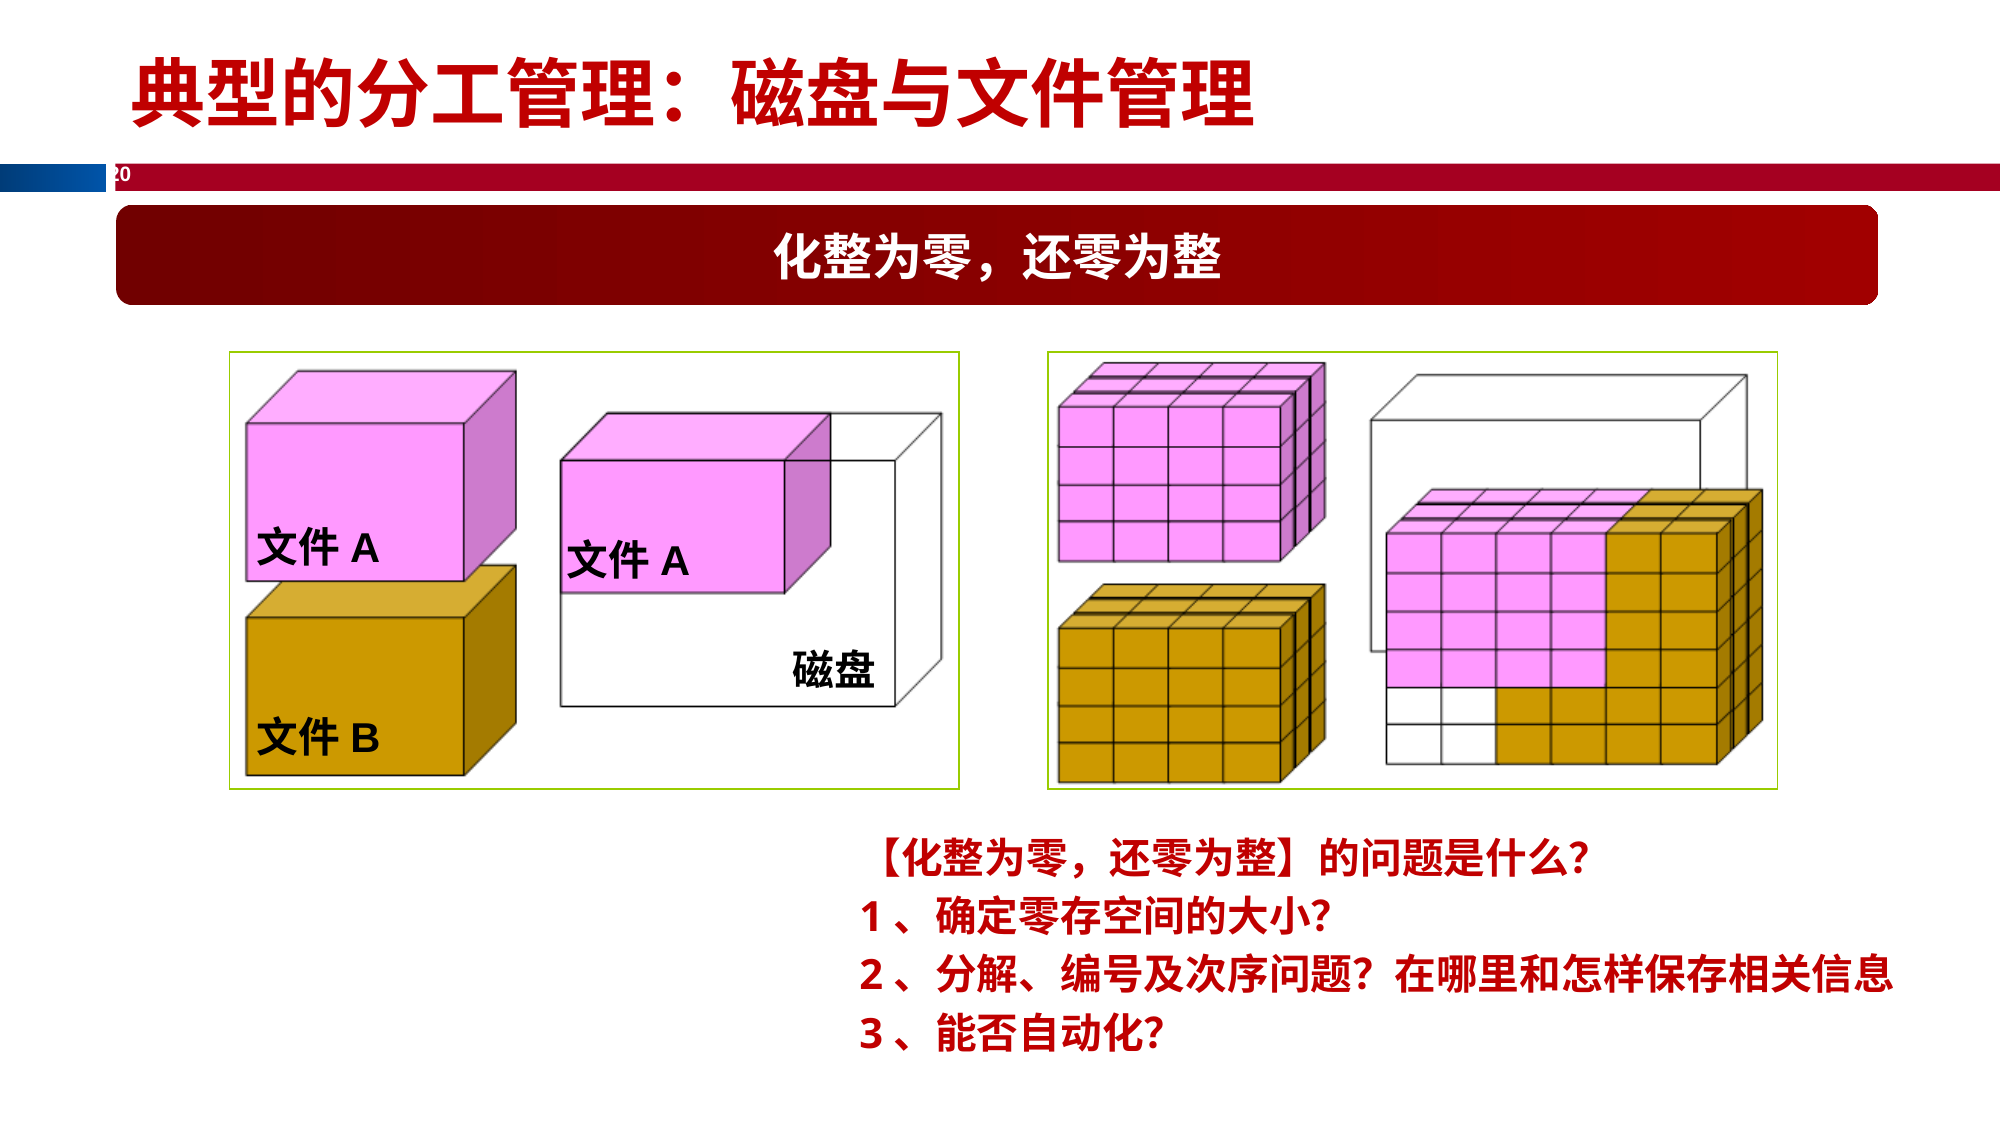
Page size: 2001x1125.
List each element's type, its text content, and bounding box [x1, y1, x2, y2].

text_box 典型的分工管理：磁盘与文件管理 [116, 29, 1867, 155]
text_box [230, 352, 959, 789]
text_box 化整为零，还零为整 [114, 203, 1880, 307]
text_box 【化整为零，还零为整】的问题是什么？ 1、确定零存空间的大小？ 2、分解、编号及次序问题？在哪里和怎样保存相关信息 3、能否自动化？ [844, 815, 1935, 1064]
picture [1048, 352, 1777, 789]
